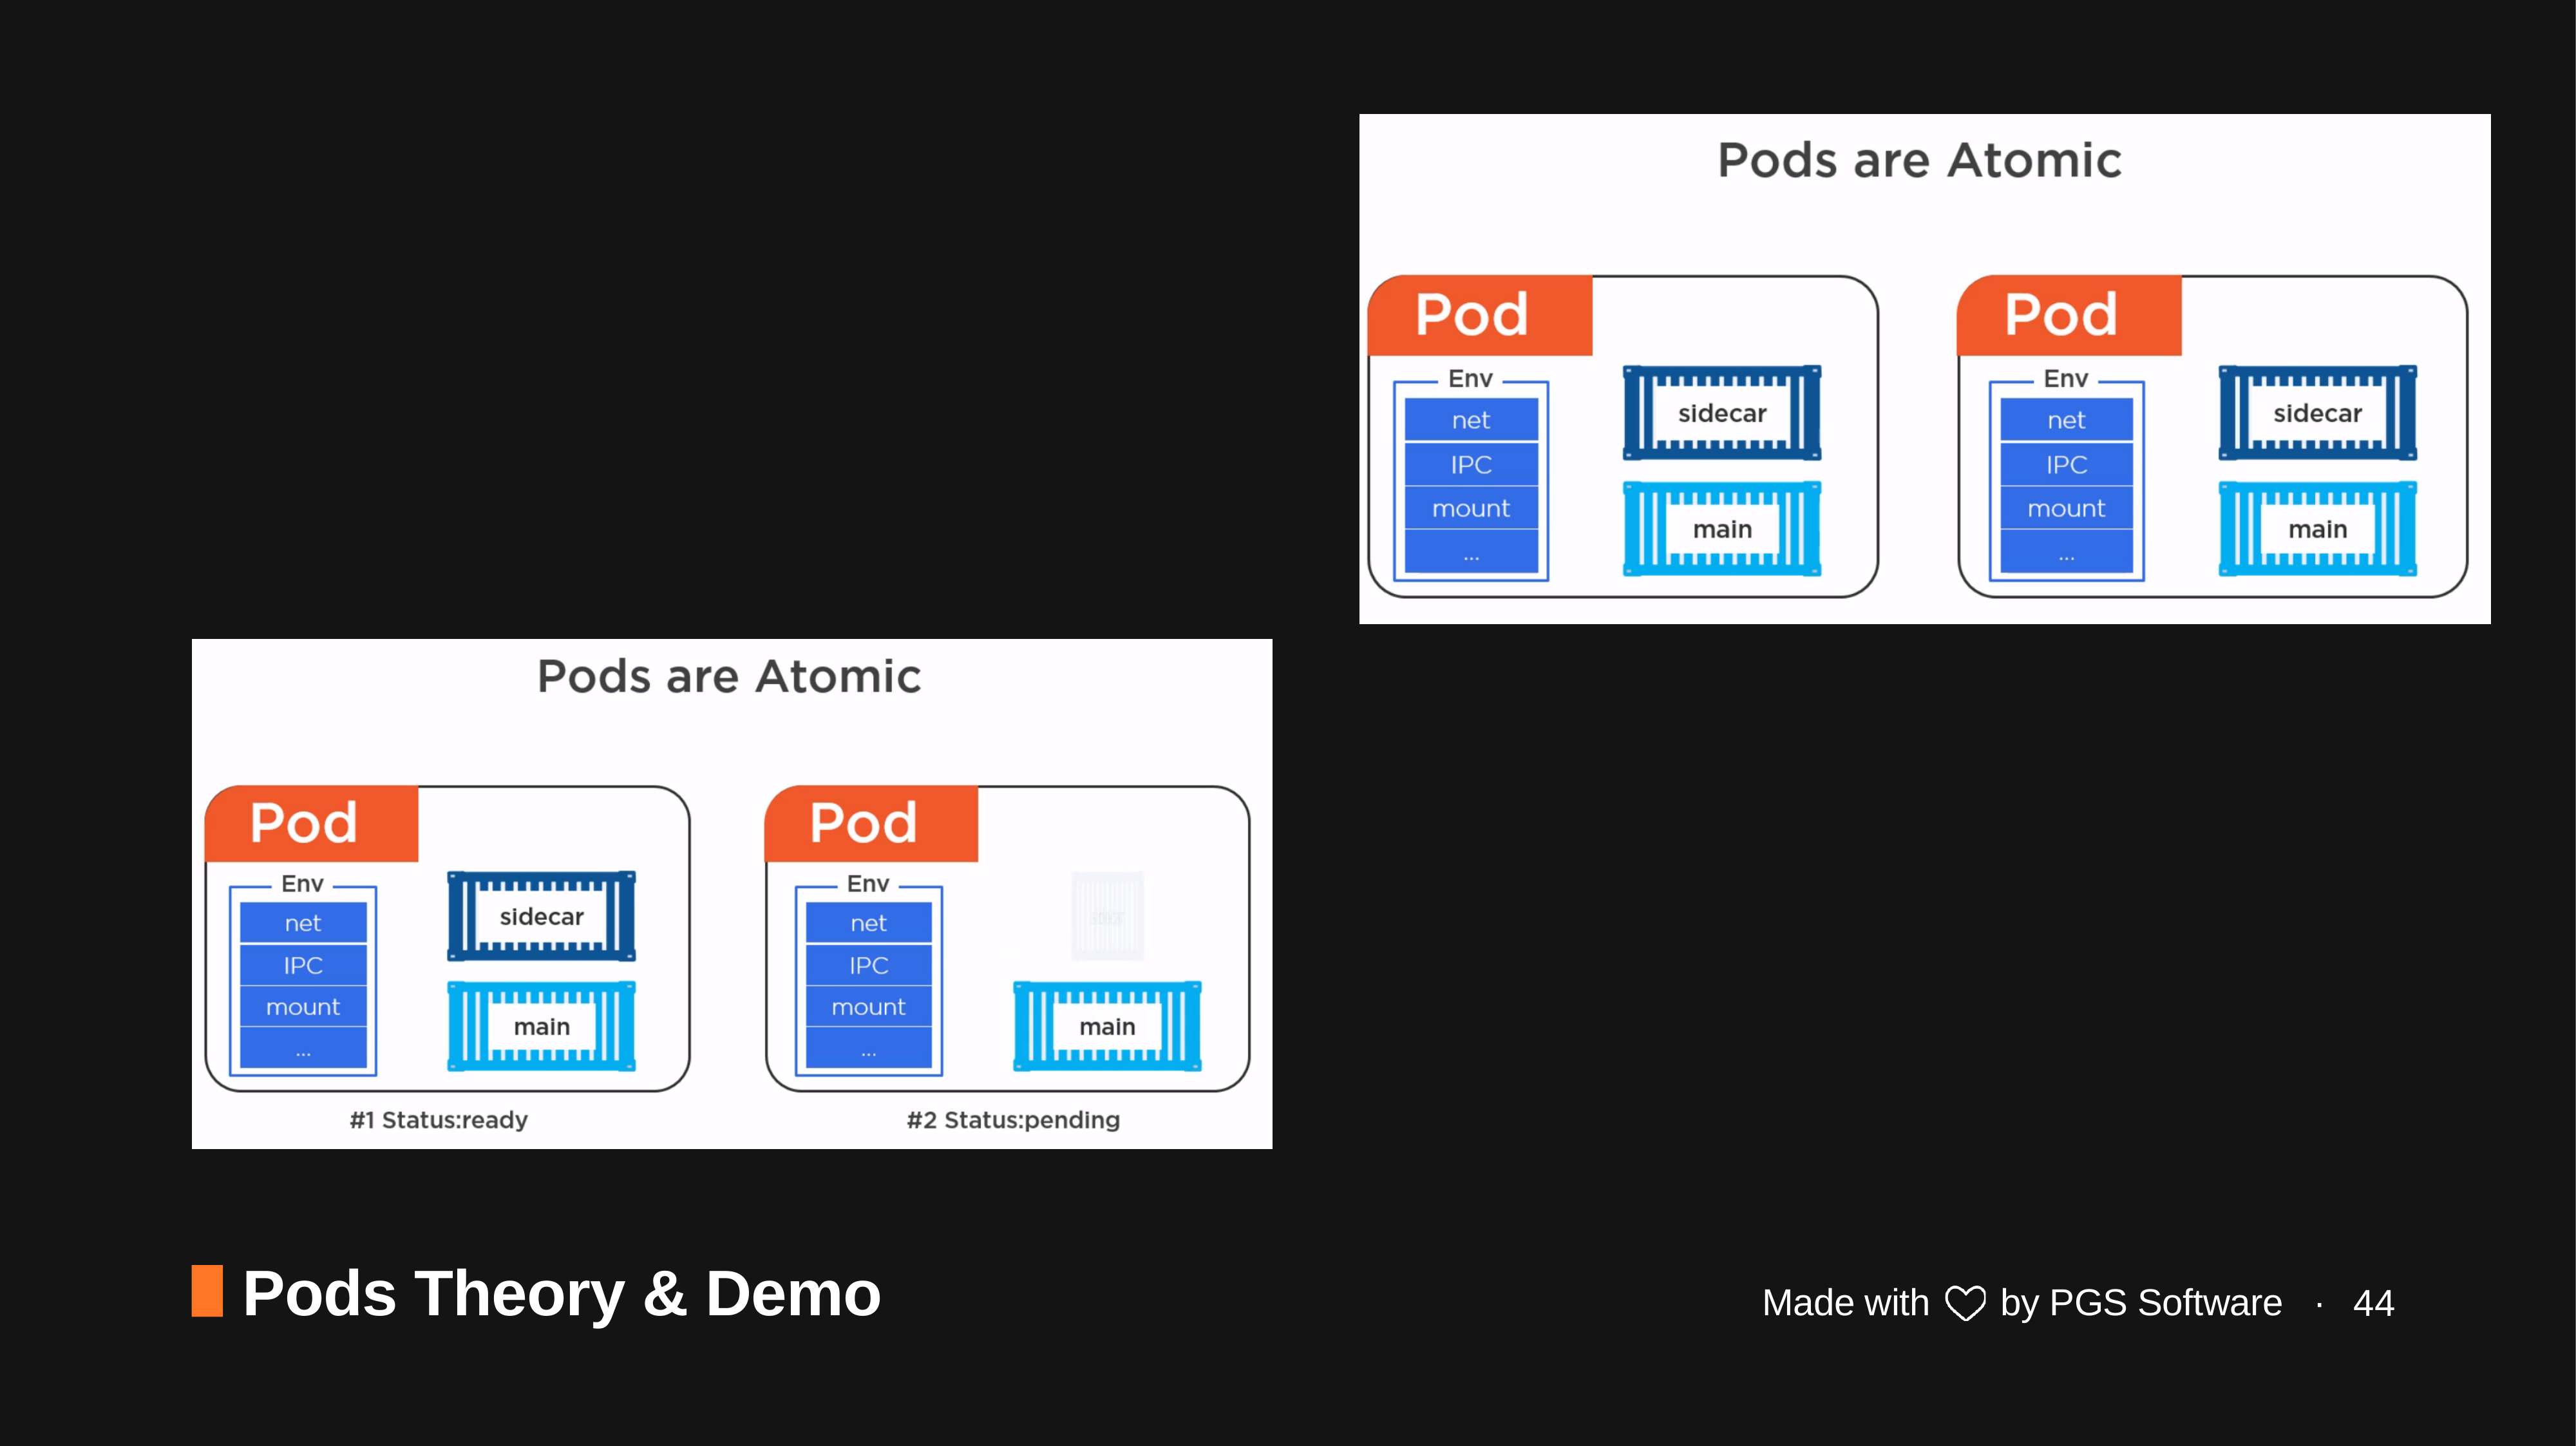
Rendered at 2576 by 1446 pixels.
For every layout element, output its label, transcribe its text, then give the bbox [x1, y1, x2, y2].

picture [1359, 114, 2491, 624]
picture [192, 639, 1273, 1149]
slide_number 44 [2344, 1274, 2427, 1329]
list Pods Theory & Demo [233, 1246, 1494, 1334]
